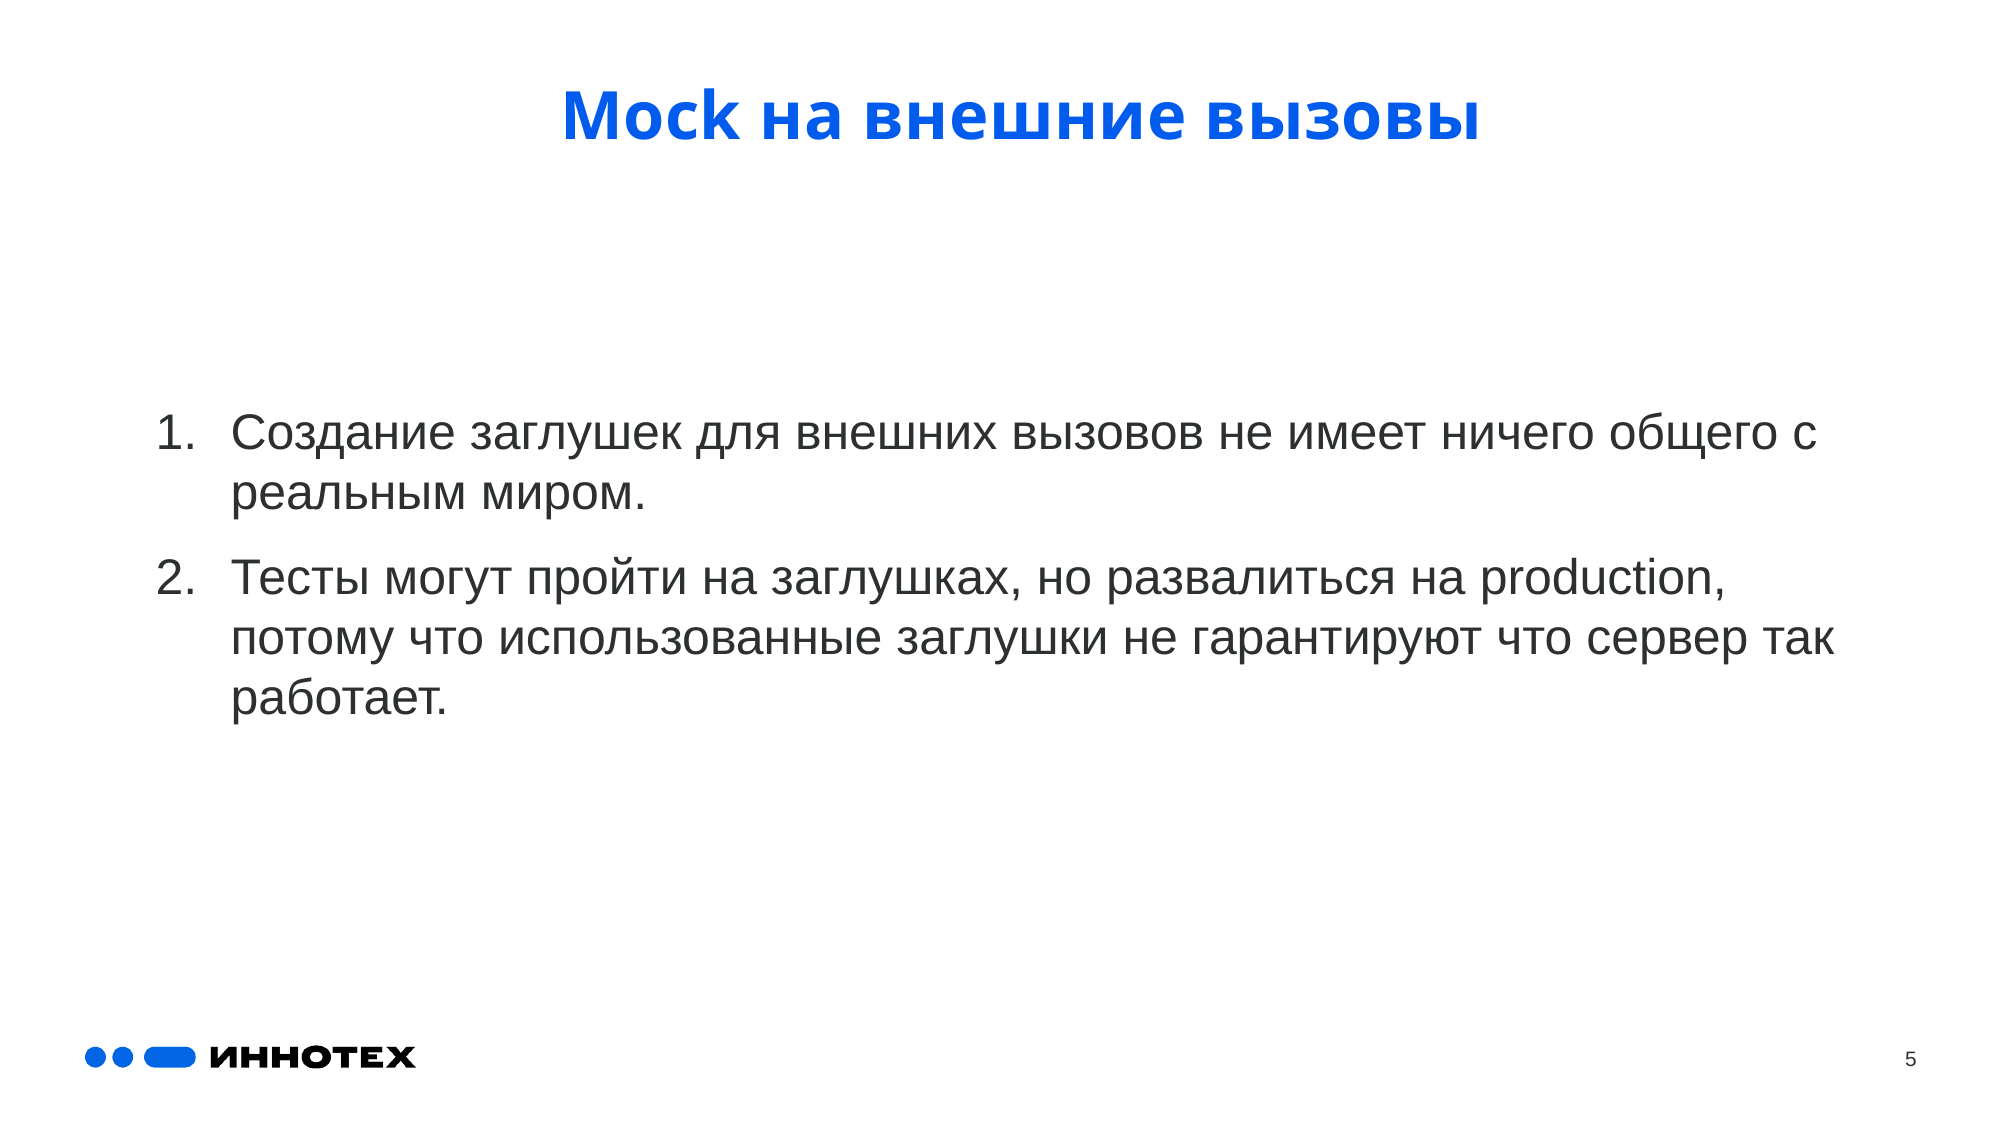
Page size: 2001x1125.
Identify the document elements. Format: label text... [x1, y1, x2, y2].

text_box Создание заглушек для внешних вызовов не имеет ничего общего с реальным миром. Тесты могут пройти на заглушках, но развалиться на production, потому что использованные заглушки не гарантируют что сервер так работает. [155, 397, 1845, 725]
picture [6, 976, 481, 1121]
title Mock на внешние вызовы [90, 72, 1953, 170]
slide_number 5 [1456, 1043, 1917, 1071]
